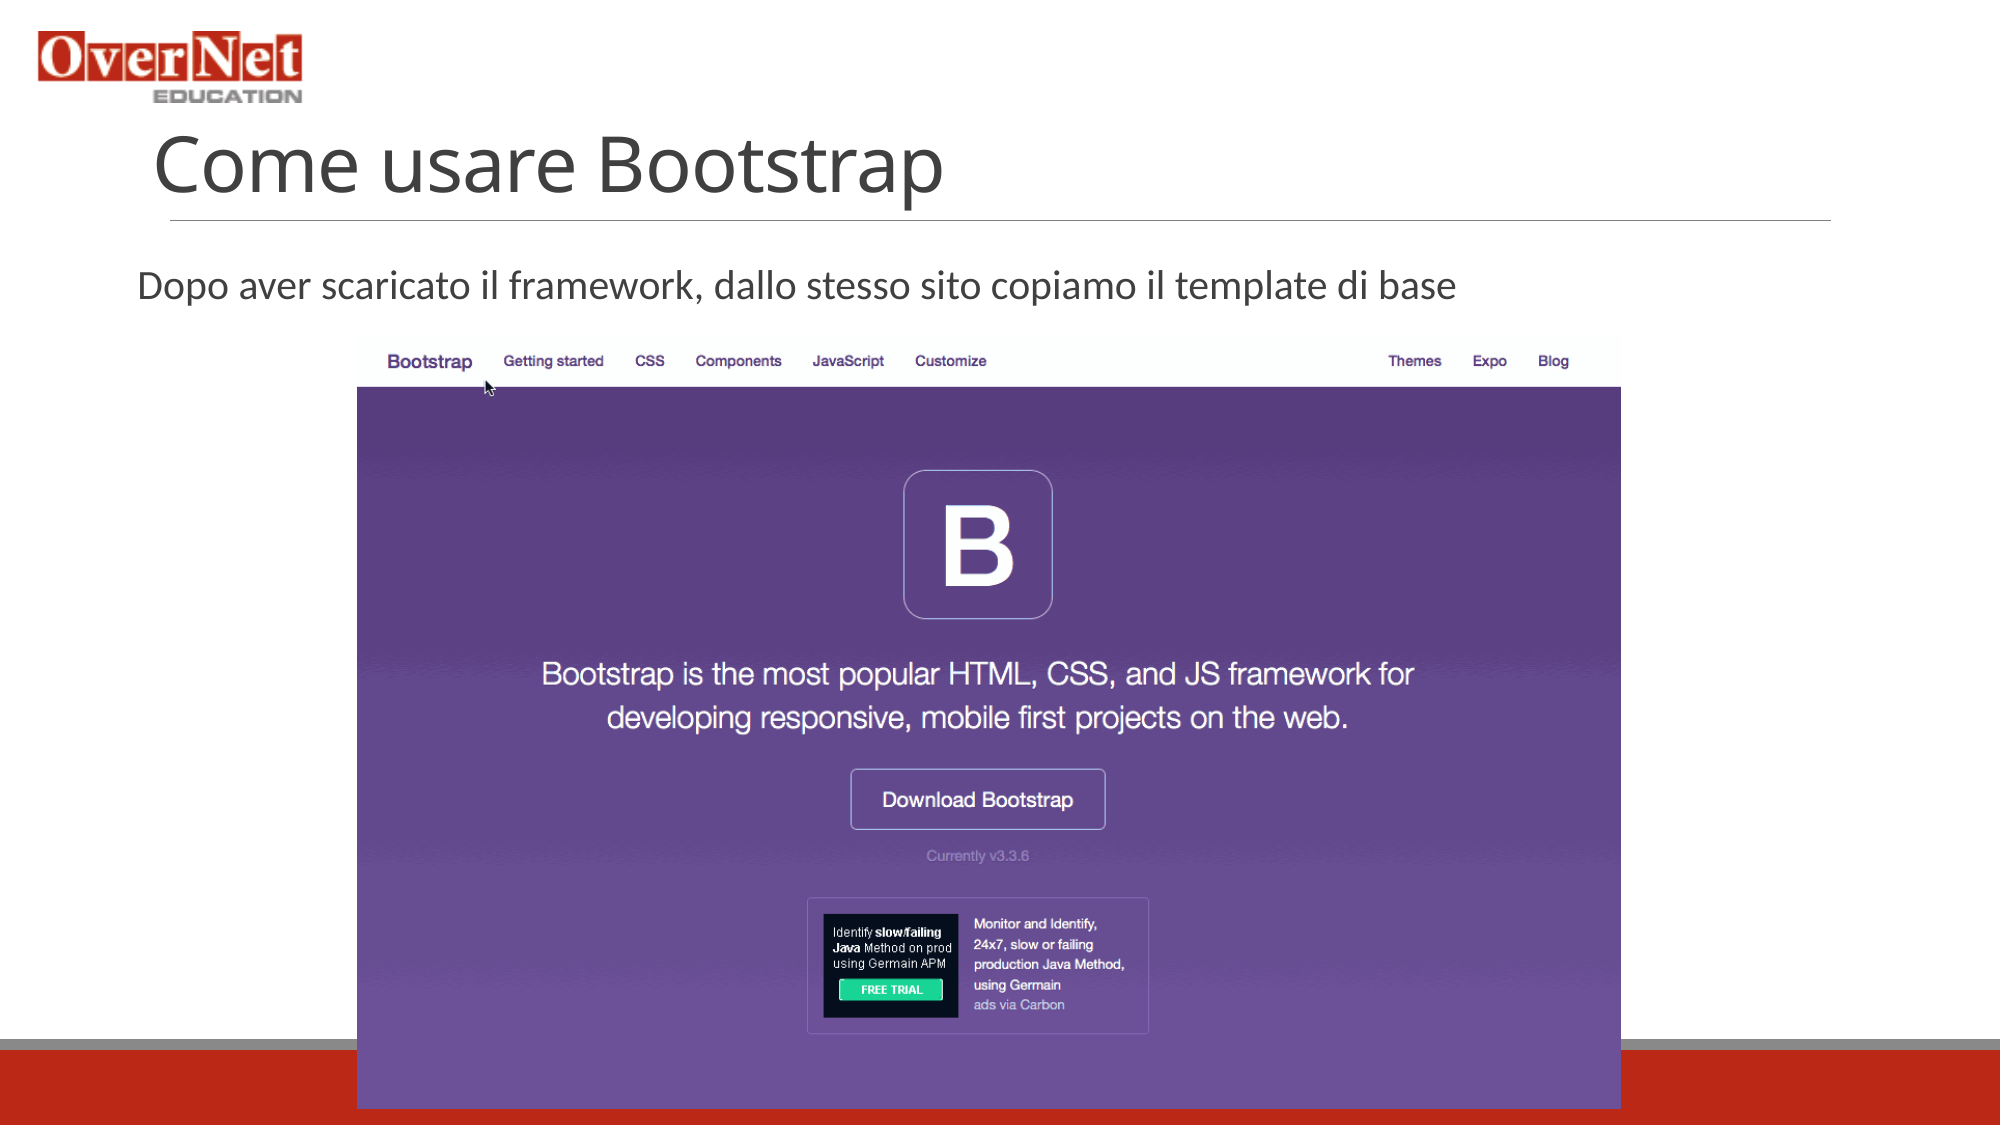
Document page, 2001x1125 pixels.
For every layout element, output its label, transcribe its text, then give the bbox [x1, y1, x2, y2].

picture [356, 336, 1622, 1110]
picture [35, 31, 304, 103]
title Come usare Bootstrap [137, 121, 1863, 216]
list Dopo aver scaricato il framework, dallo stesso sito copiamo il template di base [137, 256, 1863, 351]
